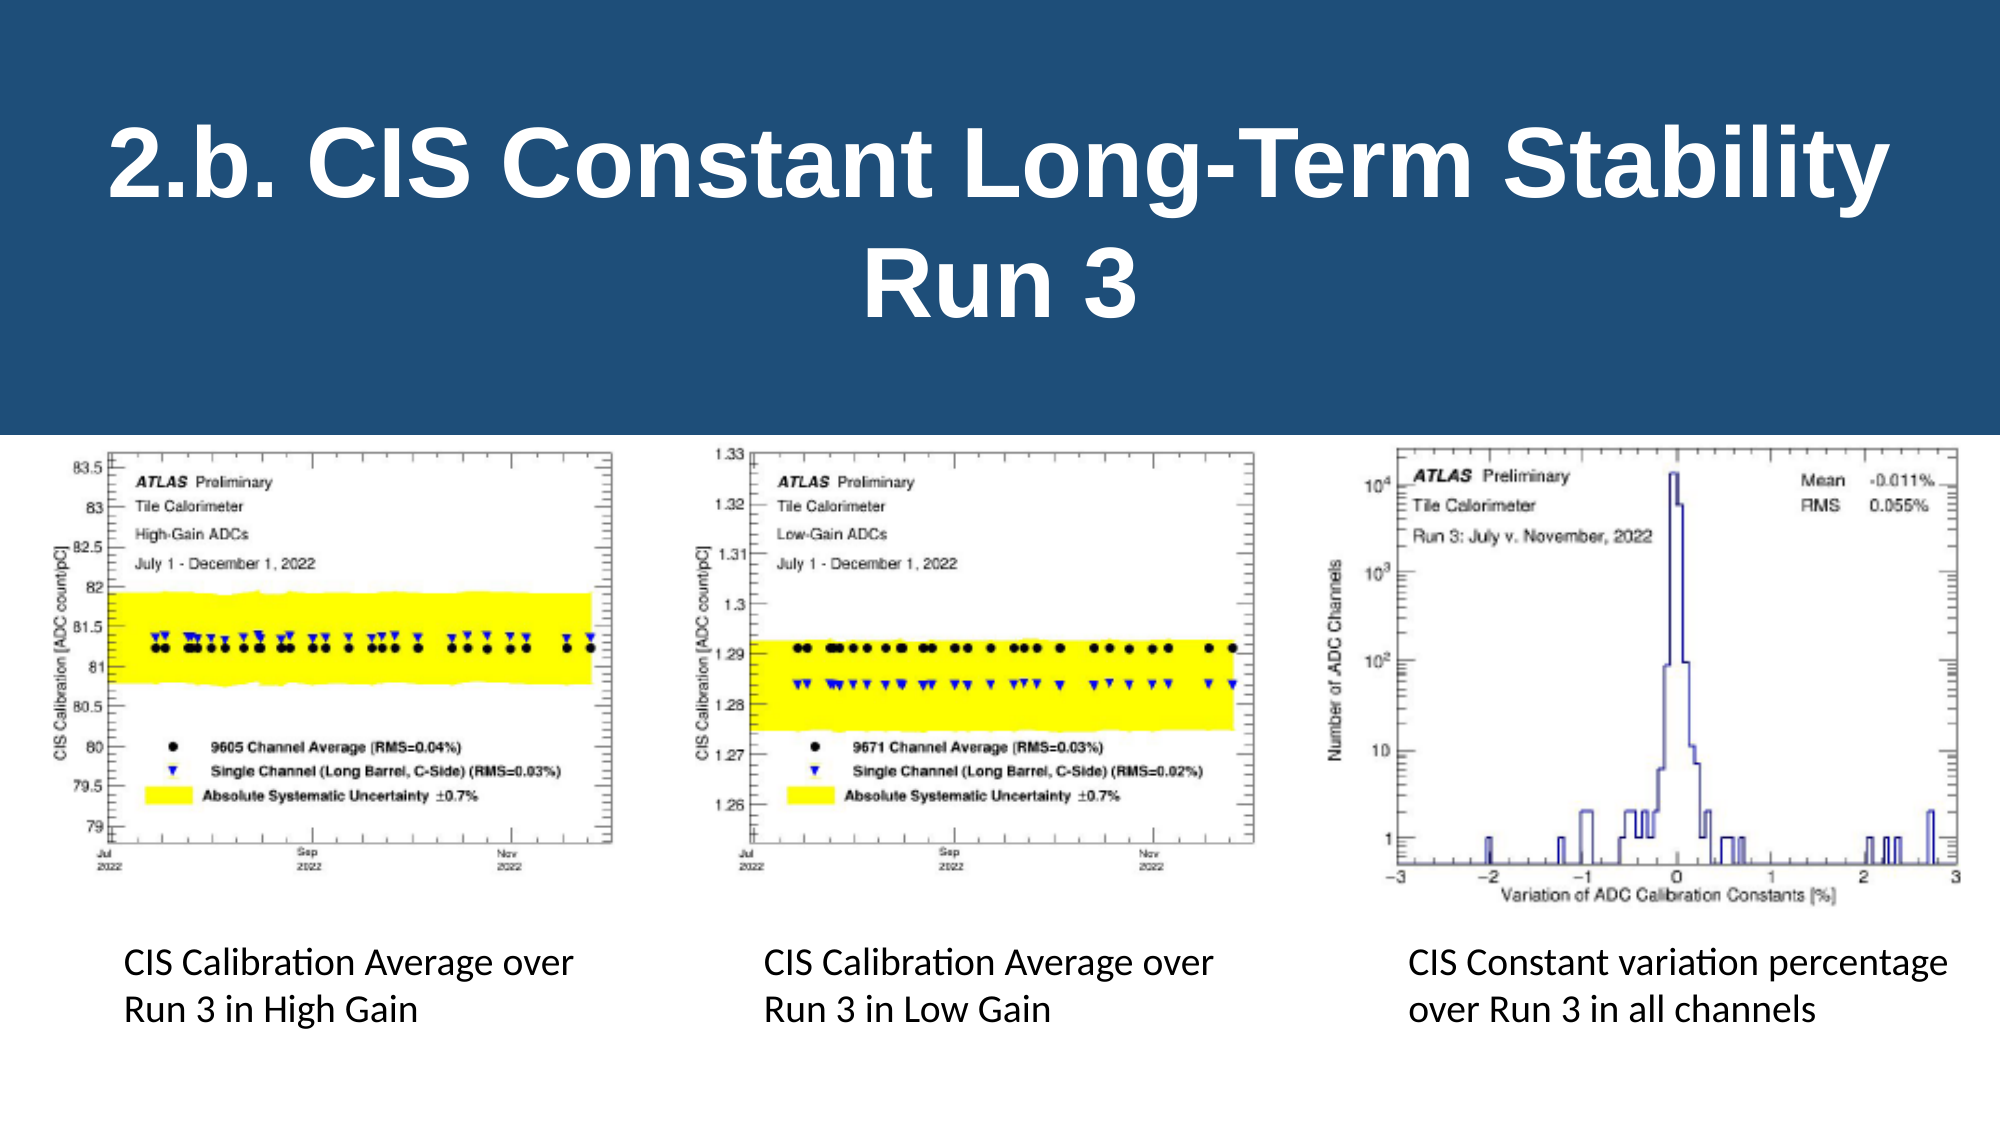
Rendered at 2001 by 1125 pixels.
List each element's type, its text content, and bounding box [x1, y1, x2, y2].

text_box CIS Calibration Average over Run 3 in High Gain [108, 929, 656, 1046]
picture [0, 399, 1988, 952]
text_box CIS Constant variation percentage over Run 3 in all channels [1393, 957, 1988, 1046]
text_box CIS Calibration Average over Run 3 in Low Gain [748, 929, 1251, 1046]
text_box 2.b. CIS Constant Long-Term Stability Run 3 [0, 0, 2000, 435]
